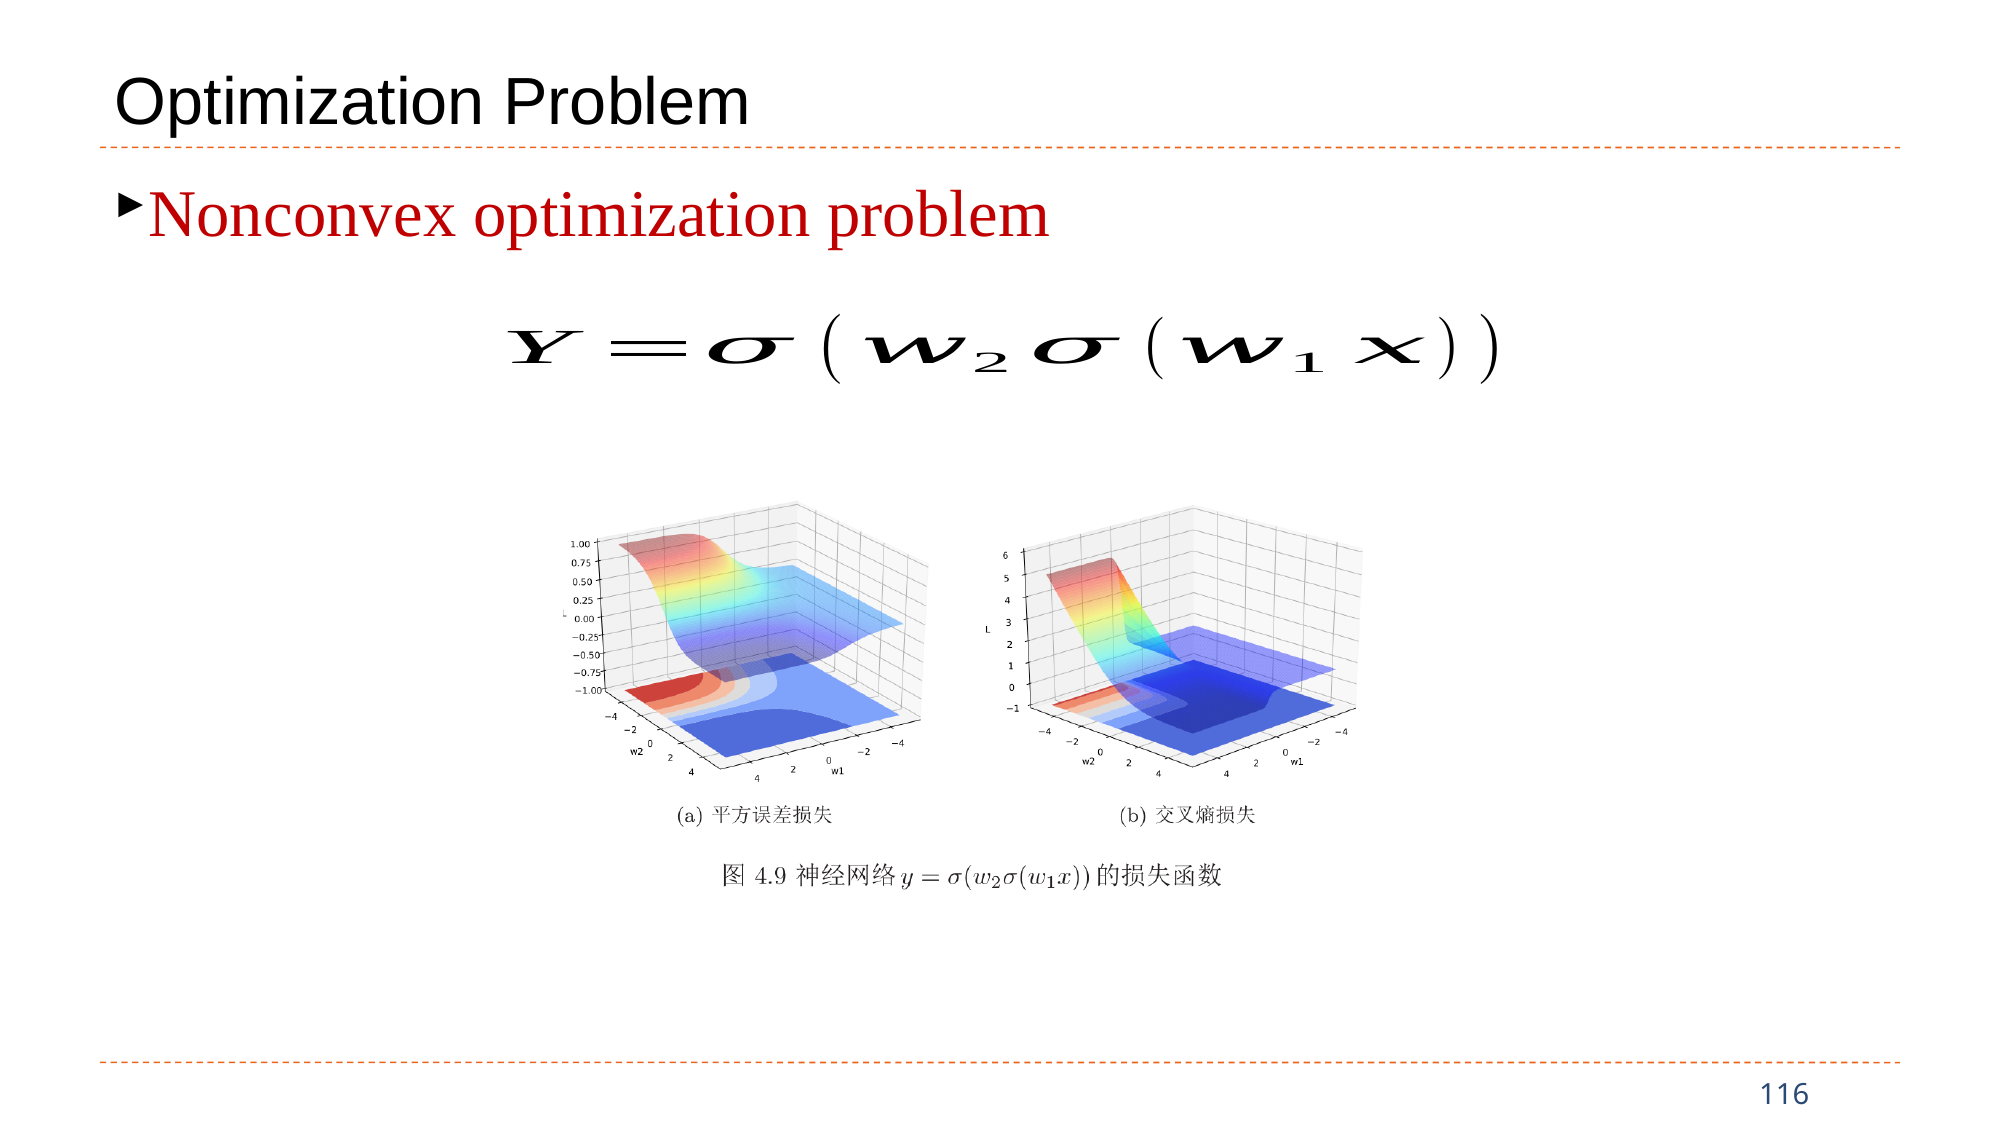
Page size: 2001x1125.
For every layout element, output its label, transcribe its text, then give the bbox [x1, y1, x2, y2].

title Optimization Problem [99, 24, 1900, 146]
list Nonconvex optimization problem [99, 162, 1900, 1050]
picture [562, 450, 1437, 917]
